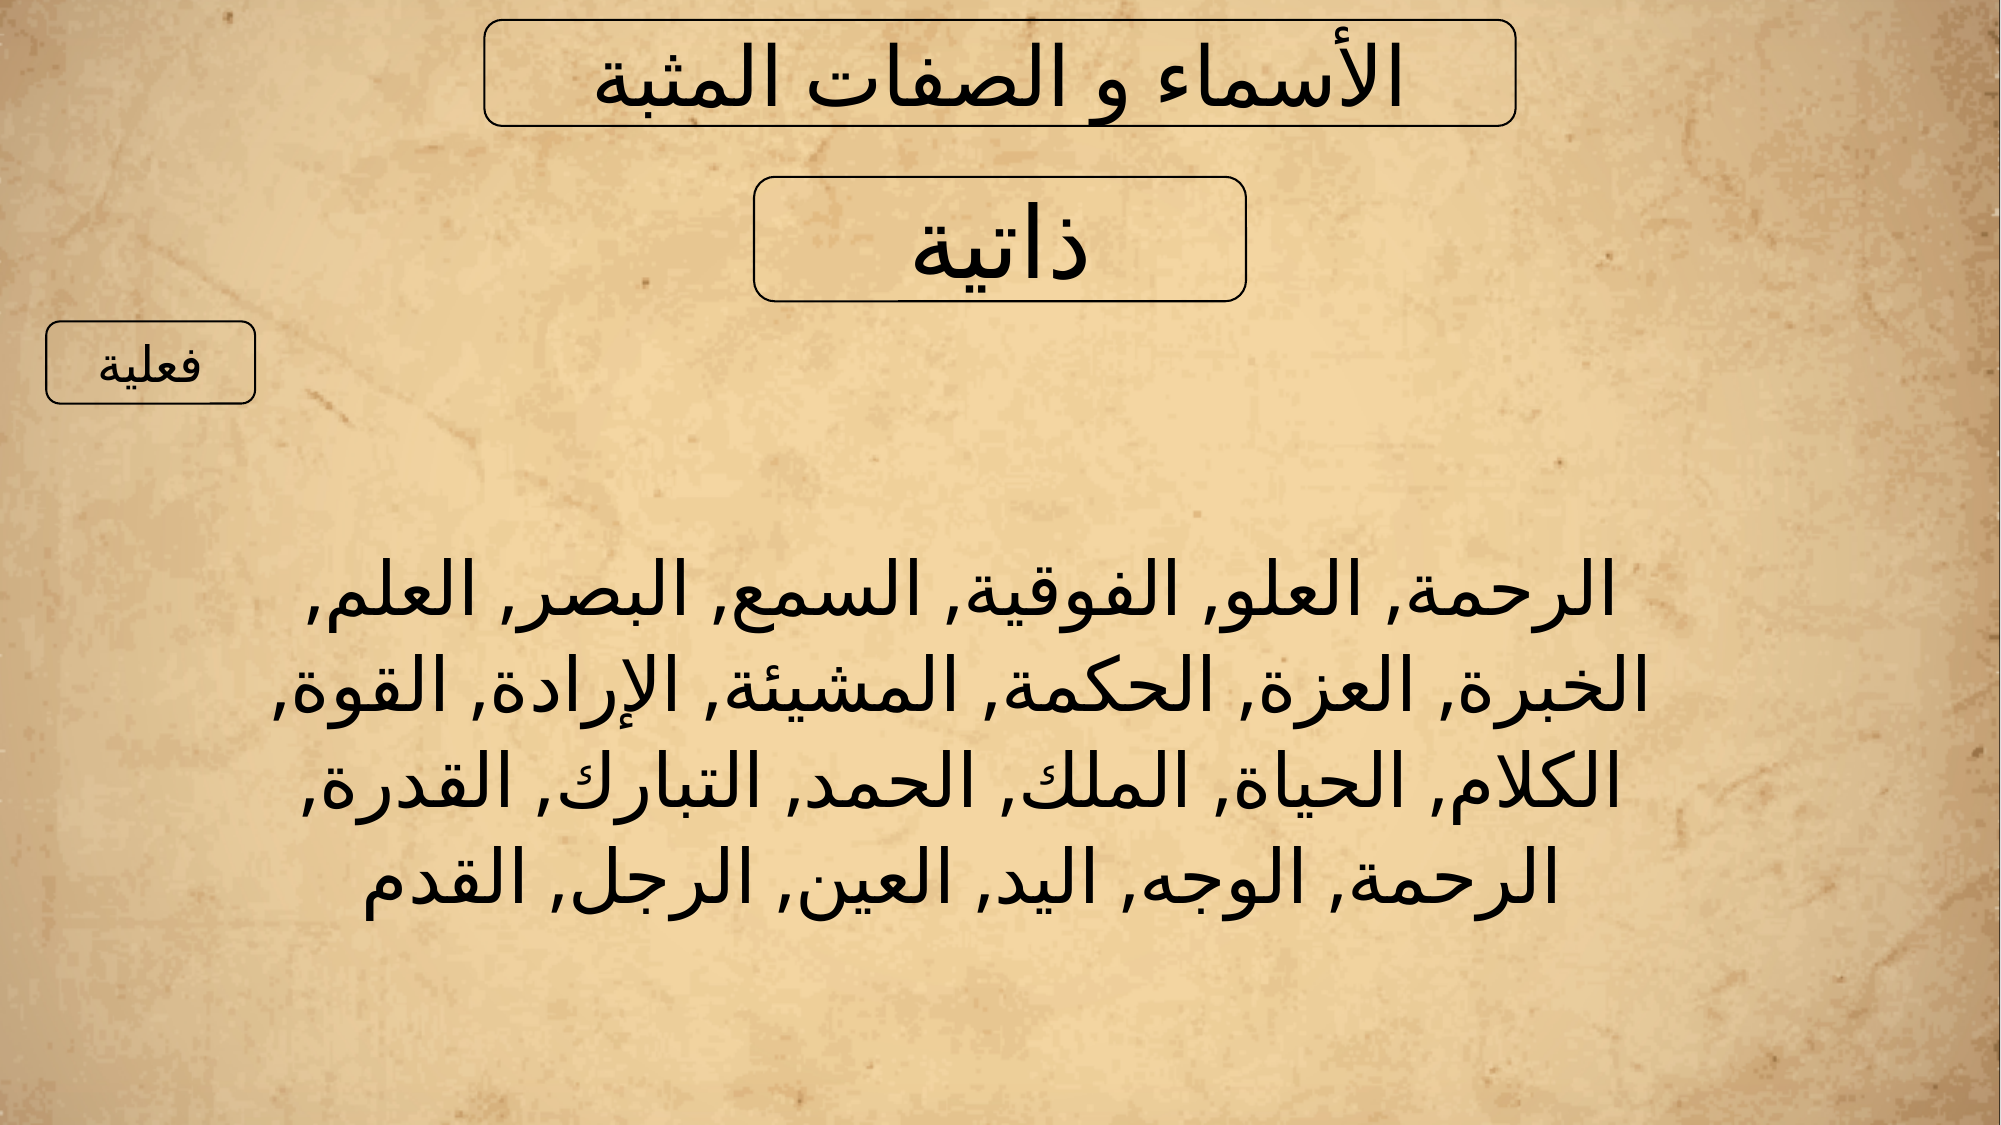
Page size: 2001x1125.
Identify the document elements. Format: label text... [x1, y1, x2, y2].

text_box الرحمة, العلو, الفوقية, السمع, البصر, العلم, الخبرة, العزة, الحكمة, المشيئة, الإرادة, القوة, الكلام, الحياة, الملك, الحمد, التبارك, القدرة, الرحمة, الوجه, اليد, العين, الرجل, القدم [234, 526, 1766, 927]
text_box ذاتية [752, 175, 1248, 303]
text_box الأسماء و الصفات المثبة [483, 18, 1517, 127]
picture [0, 0, 2001, 1125]
text_box فعلية [45, 320, 257, 405]
